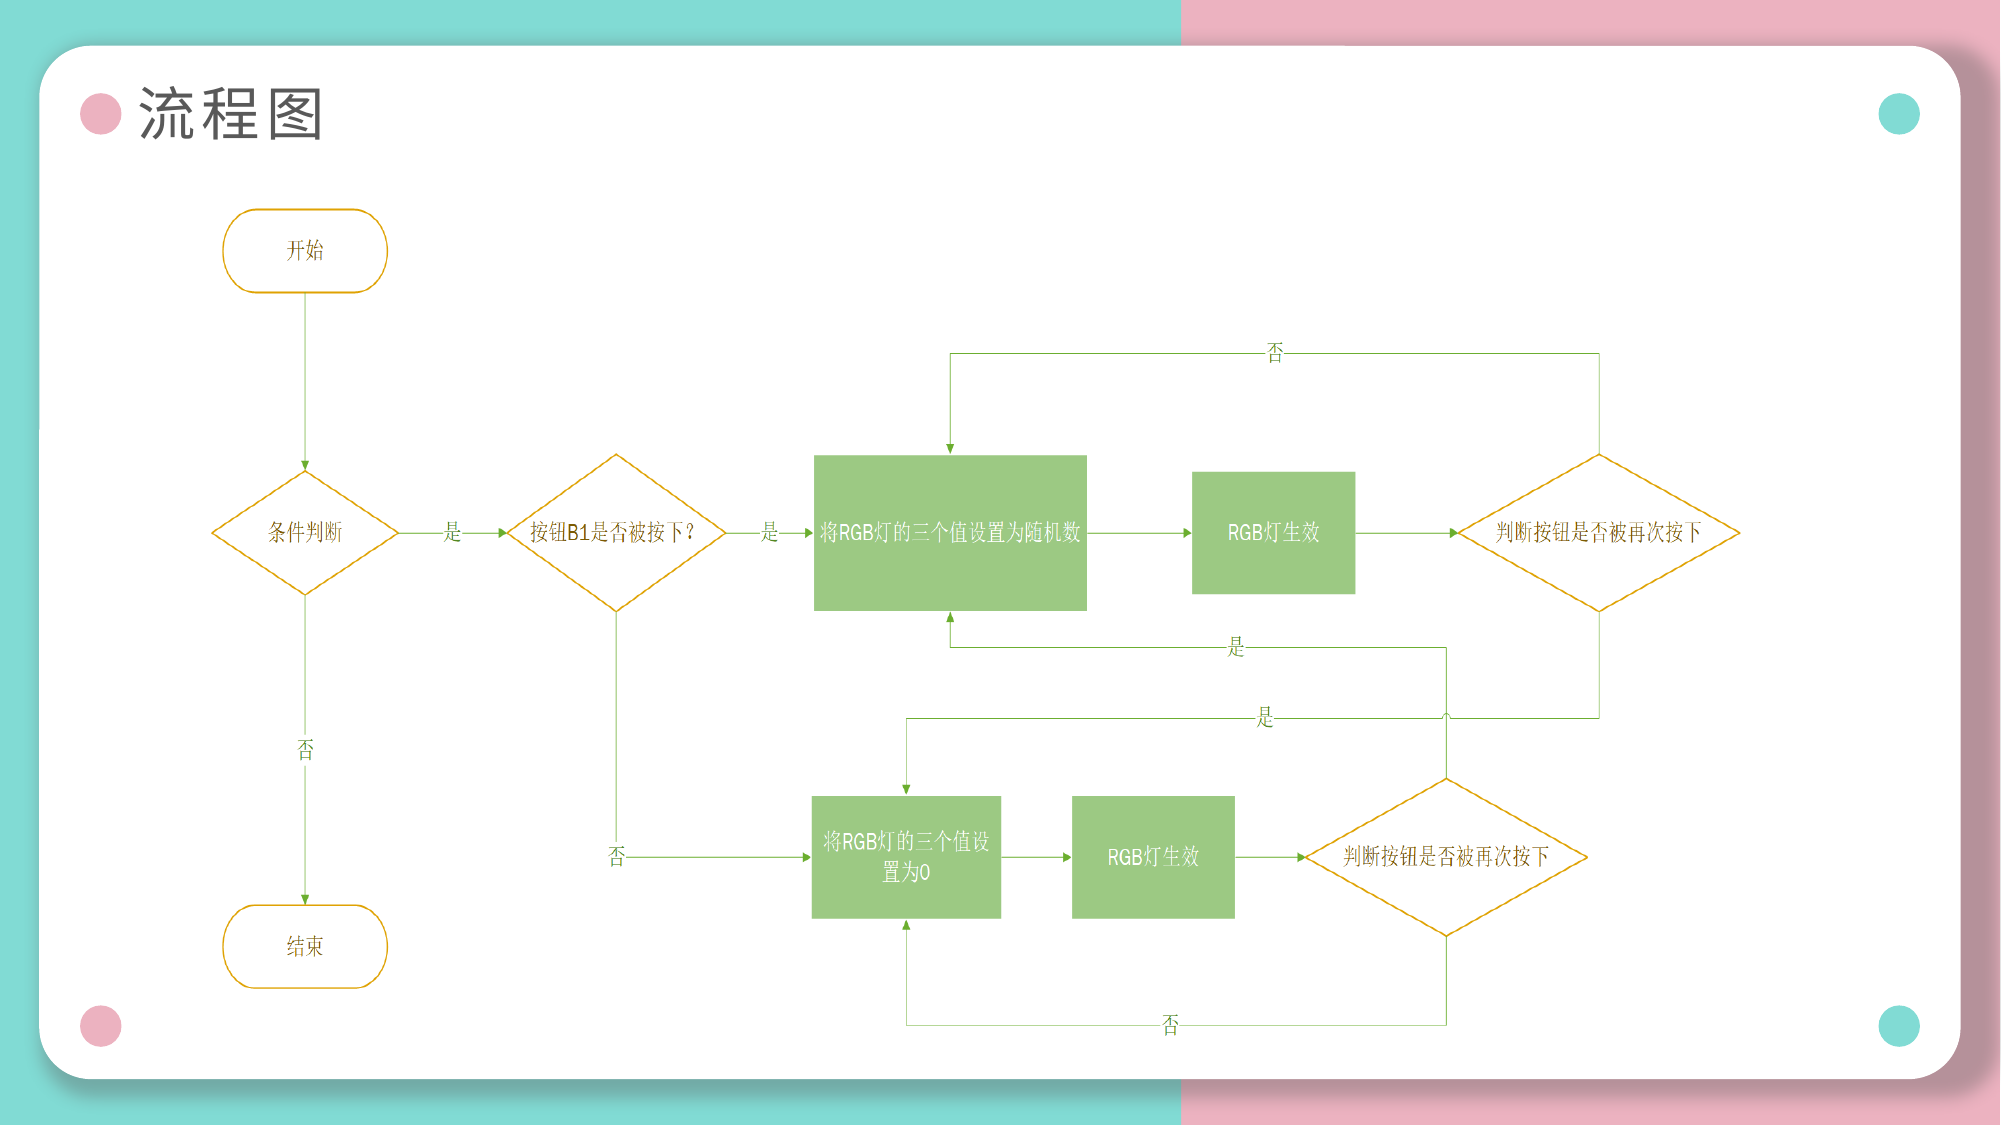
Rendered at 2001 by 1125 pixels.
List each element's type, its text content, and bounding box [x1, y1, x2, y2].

title 流程图 [137, 77, 976, 157]
picture [210, 208, 1741, 1048]
